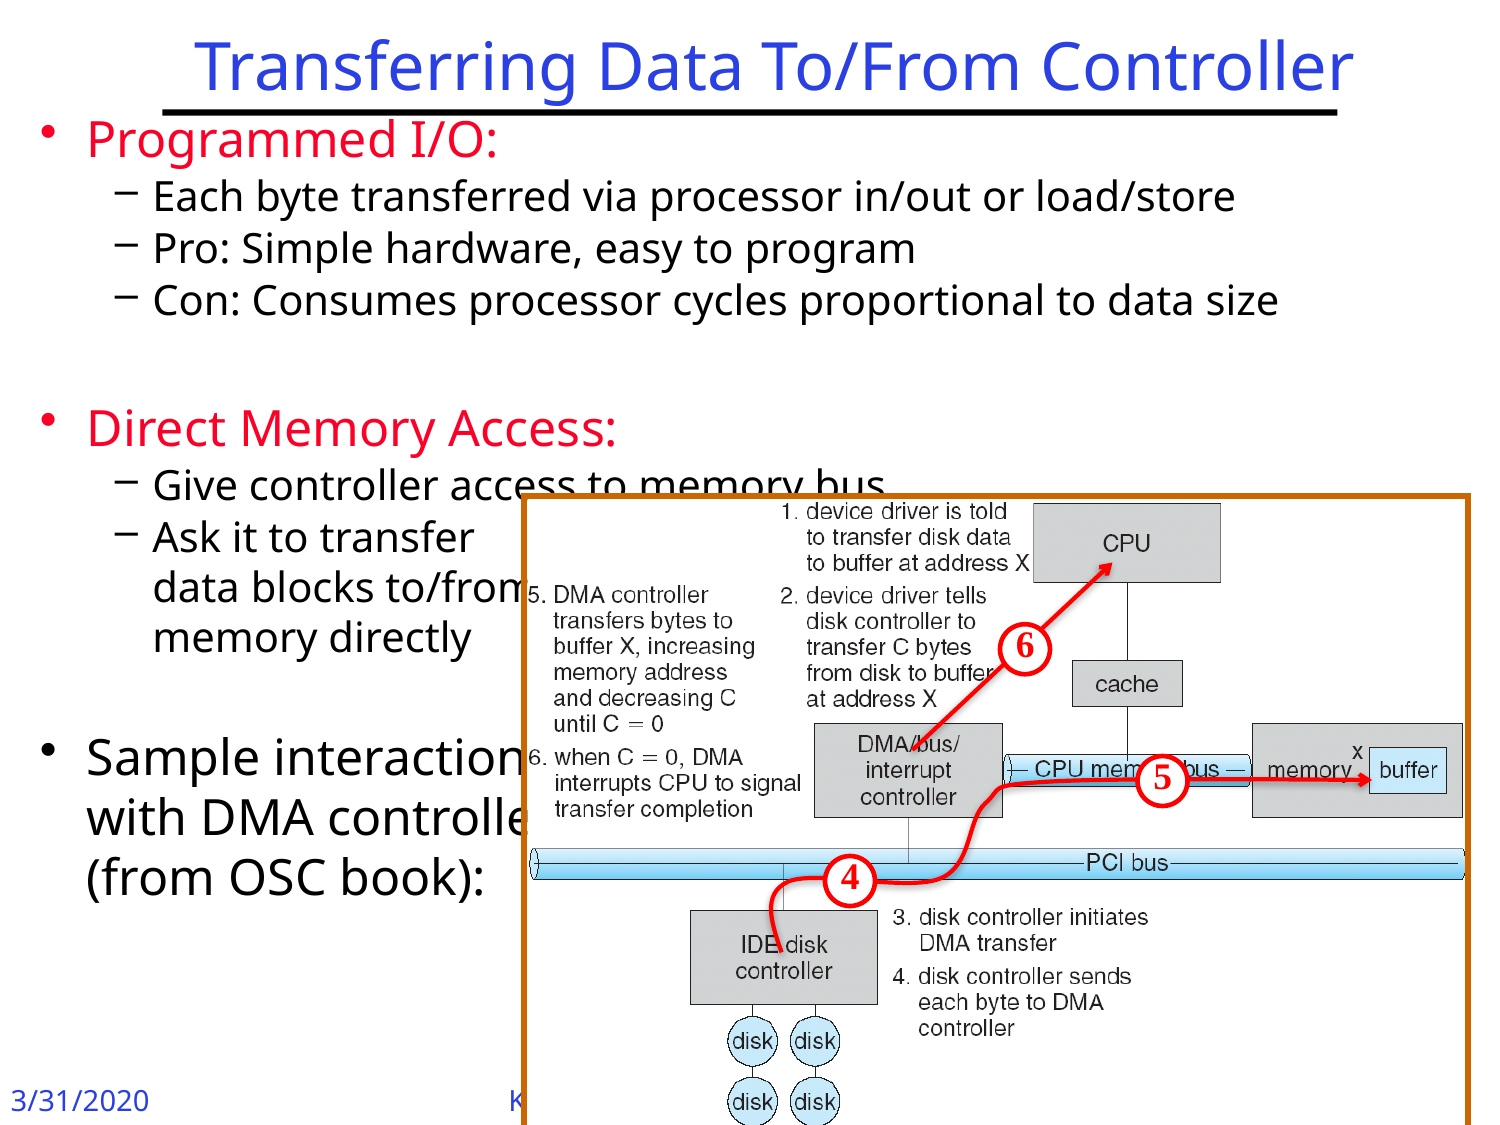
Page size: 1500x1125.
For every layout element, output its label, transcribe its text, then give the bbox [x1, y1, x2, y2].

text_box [770, 749, 1373, 953]
title Transferring Data To/From Controller [75, 24, 1475, 113]
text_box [912, 562, 1113, 751]
list Programmed I/O: Each byte transferred via processor in/out or load/store Pro: Simple hardware, easy to program Con: Consumes processor cycles proportional to data size Direct Memory Access: Give controller access to memory bus Ask it to transfer data blocks to/from memory directly Sample interaction with DMA controller (from OSC book): [24, 99, 1450, 1100]
picture [527, 499, 1466, 1125]
